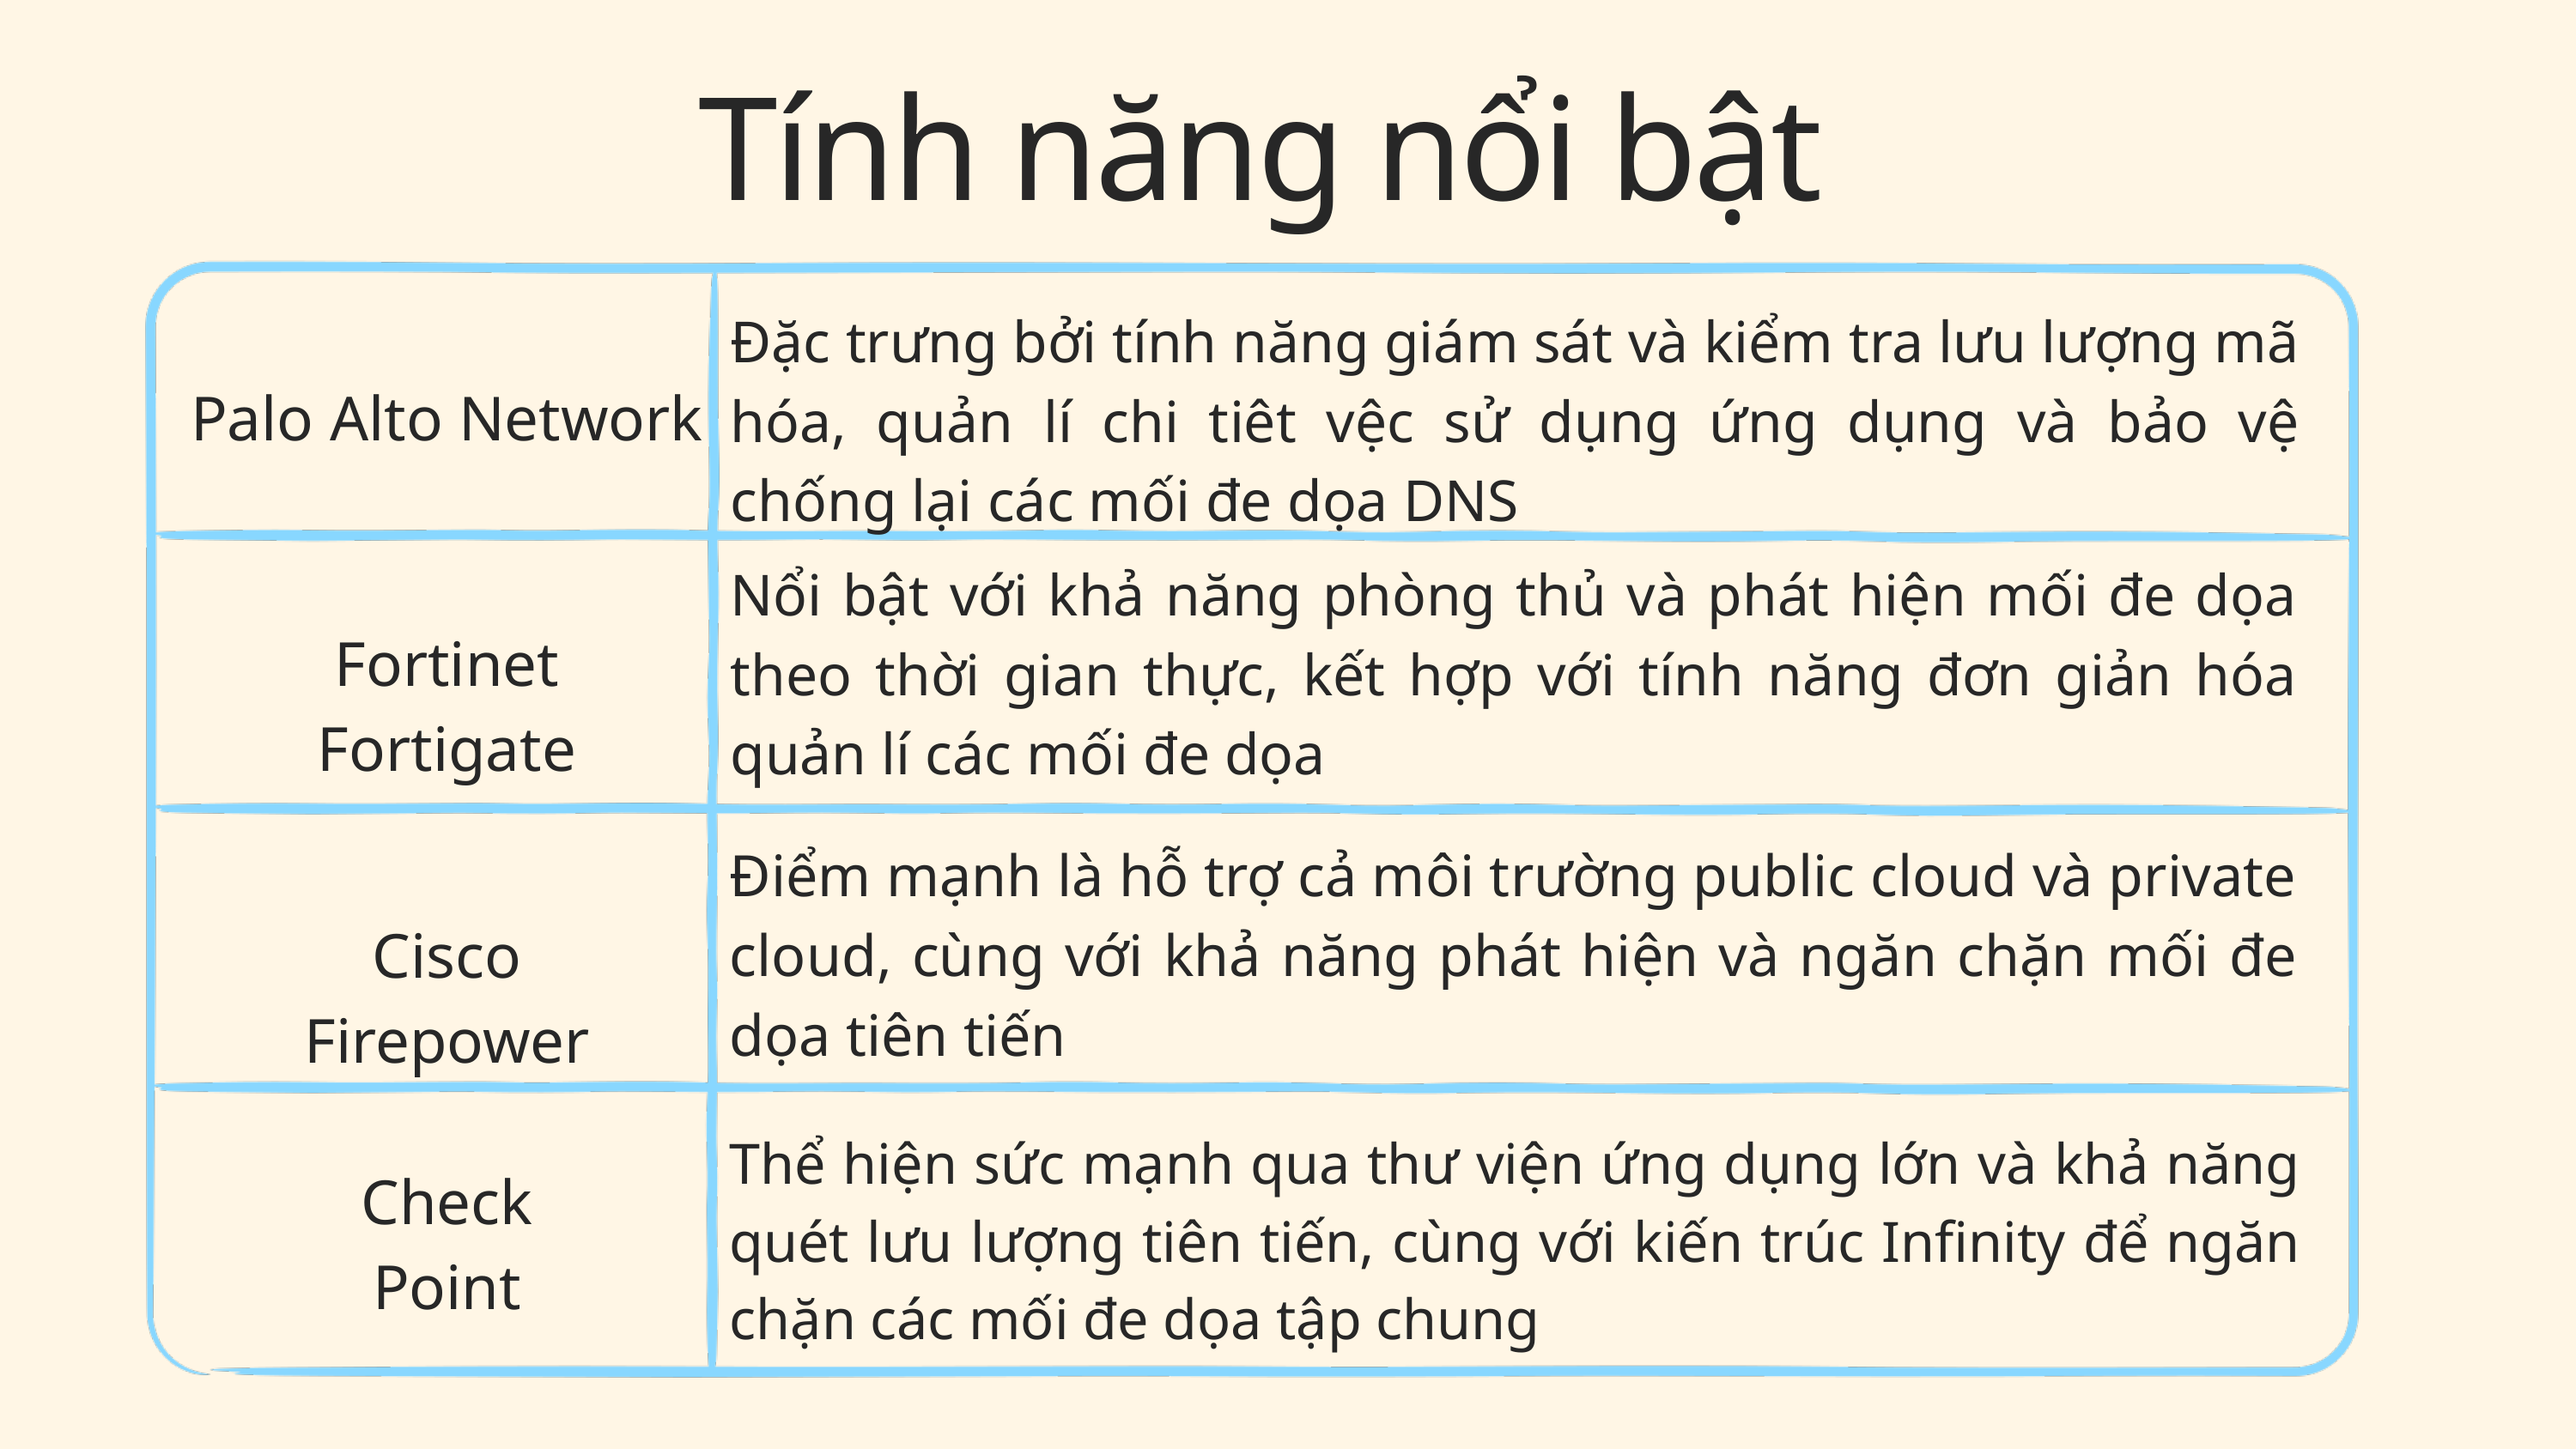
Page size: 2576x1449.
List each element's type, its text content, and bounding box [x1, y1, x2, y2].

text_box Check Point [281, 1151, 613, 1322]
text_box Đặc trưng bởi tính năng giám sát và kiểm tra lưu lượng mã hóa, quản lí chi tiêt vệc sử dụng ứng dụng và bảo vệ chống lại các mối đe dọa DNS [730, 294, 2302, 533]
text_box Fortinet Fortigate [200, 613, 694, 784]
text_box Cisco Firepower [222, 905, 671, 1076]
text_box Palo Alto Network [0, 367, 730, 453]
text_box Thể hiện sức mạnh qua thư viện ứng dụng lớn và khả năng quét lưu lượng tiên tiến, cùng với kiến trúc Infinity để ngăn chặn các mối đe dọa tập chung [729, 1117, 2302, 1351]
text_box Điểm mạnh là hỗ trợ cả môi trường public cloud và private cloud, cùng với khả năng phát hiện và ngăn chặn mối đe dọa tiên tiến [729, 828, 2299, 1068]
text_box [144, 258, 2377, 1379]
text_box Tính năng nổi bật [447, 58, 2075, 230]
text_box Nổi bật với khả năng phòng thủ và phát hiện mối đe dọa theo thời gian thực, kết hợp với tính năng đơn giản hóa quản lí các mối đe dọa [730, 548, 2299, 786]
